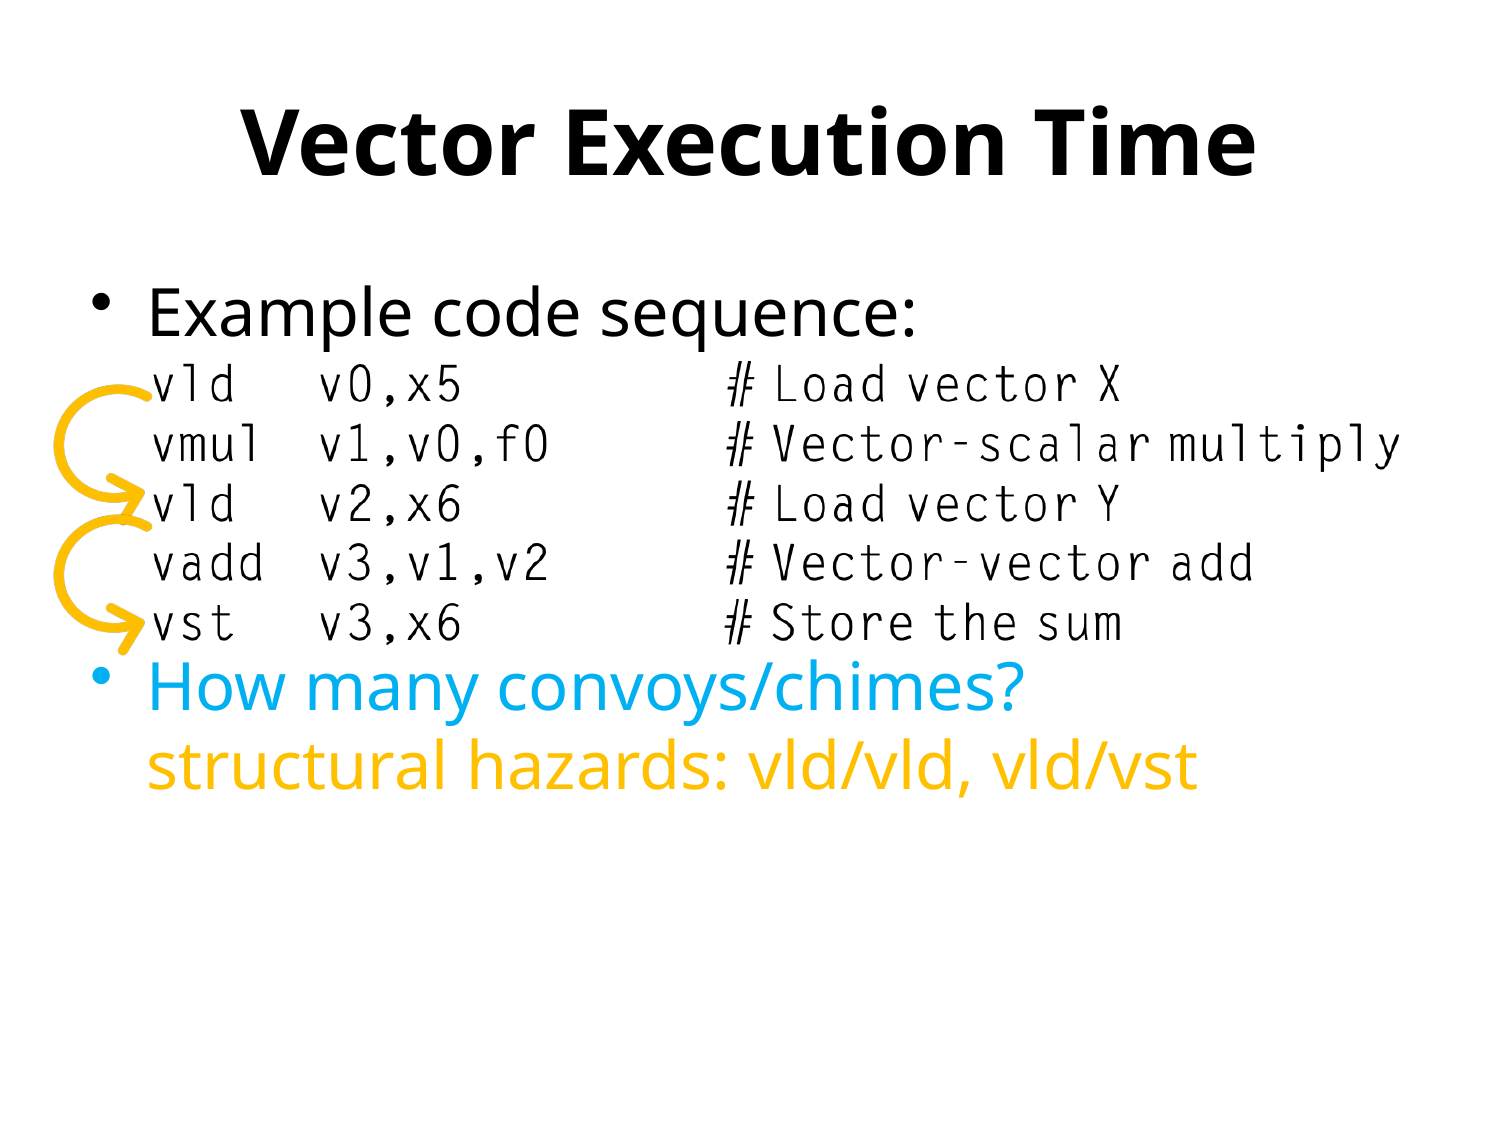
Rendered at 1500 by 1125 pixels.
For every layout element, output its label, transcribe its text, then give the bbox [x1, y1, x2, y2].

picture [15, 356, 1407, 679]
list Example code sequence: How many convoys/chimes? structural hazards: vld/vld, vld/vst [75, 262, 1500, 1125]
title Vector Execution Time [0, 45, 1500, 233]
